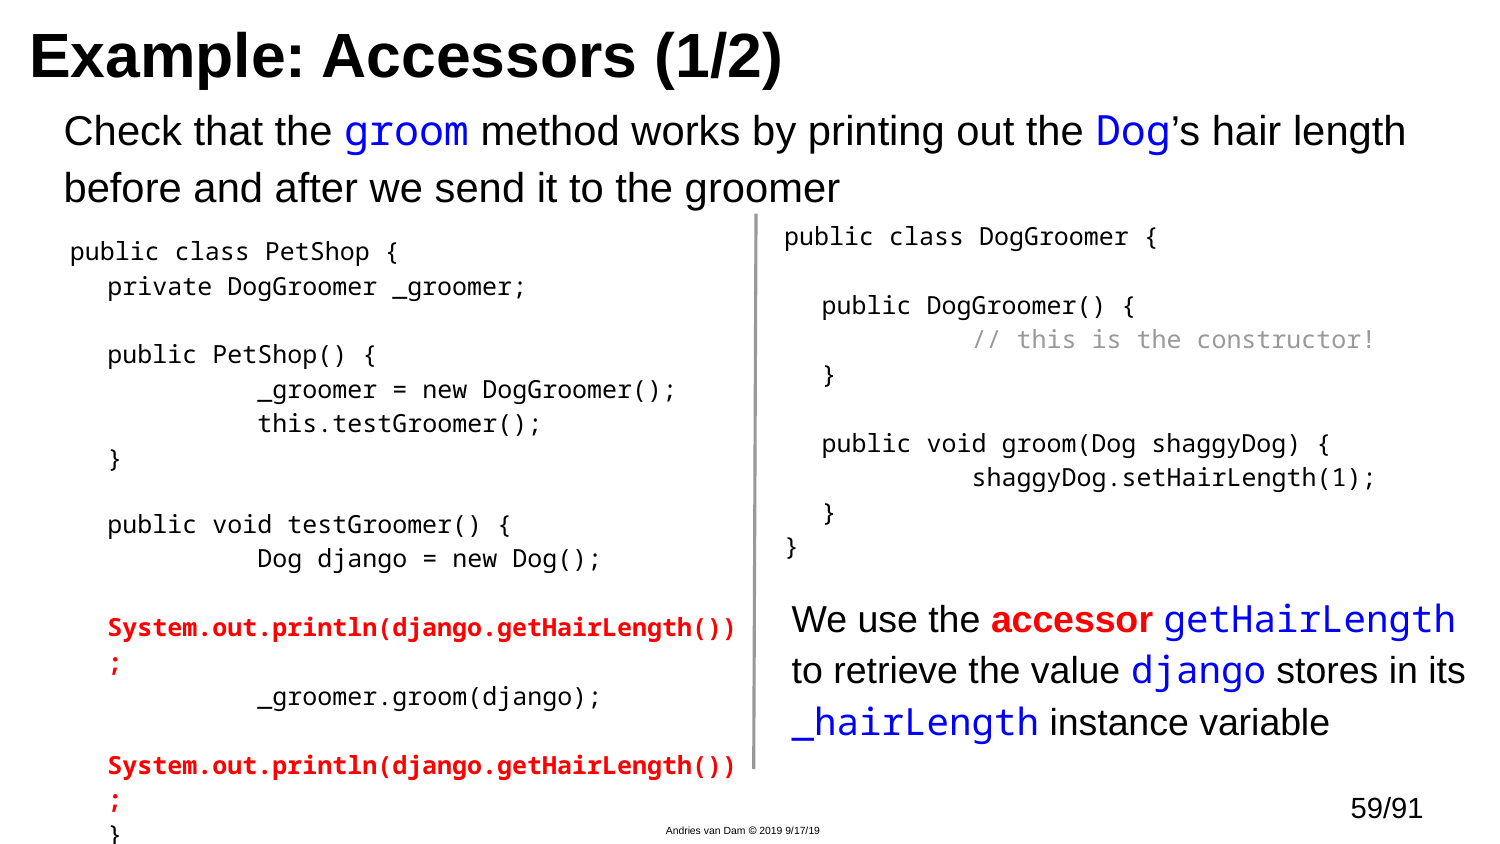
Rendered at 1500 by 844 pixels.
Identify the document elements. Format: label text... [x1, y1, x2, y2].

list public class DogGroomer { public DogGroomer() { // this is the constructor! } public void groom(Dog shaggyDog) { shaggyDog.setHairLength(1); } } [769, 201, 1500, 580]
title Example: Accessors (1/2) [14, 0, 1365, 107]
text_box Check that the groom method works by printing out the Dog’s hair length before and after we send it to the groomer [31, 81, 1429, 226]
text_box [753, 213, 757, 770]
list public class PetShop { private DogGroomer _groomer; public PetShop() { _groomer = new DogGroomer(); this.testGroomer(); } public void testGroomer() { Dog django = new Dog(); System.out.println(django.getHairLength()); _groomer.groom(django); System.out.println(django.getHairLength()); } } [55, 226, 756, 844]
text_box We use the accessor getHairLength to retrieve the value django stores in its _hairLength instance variable [760, 580, 1500, 751]
